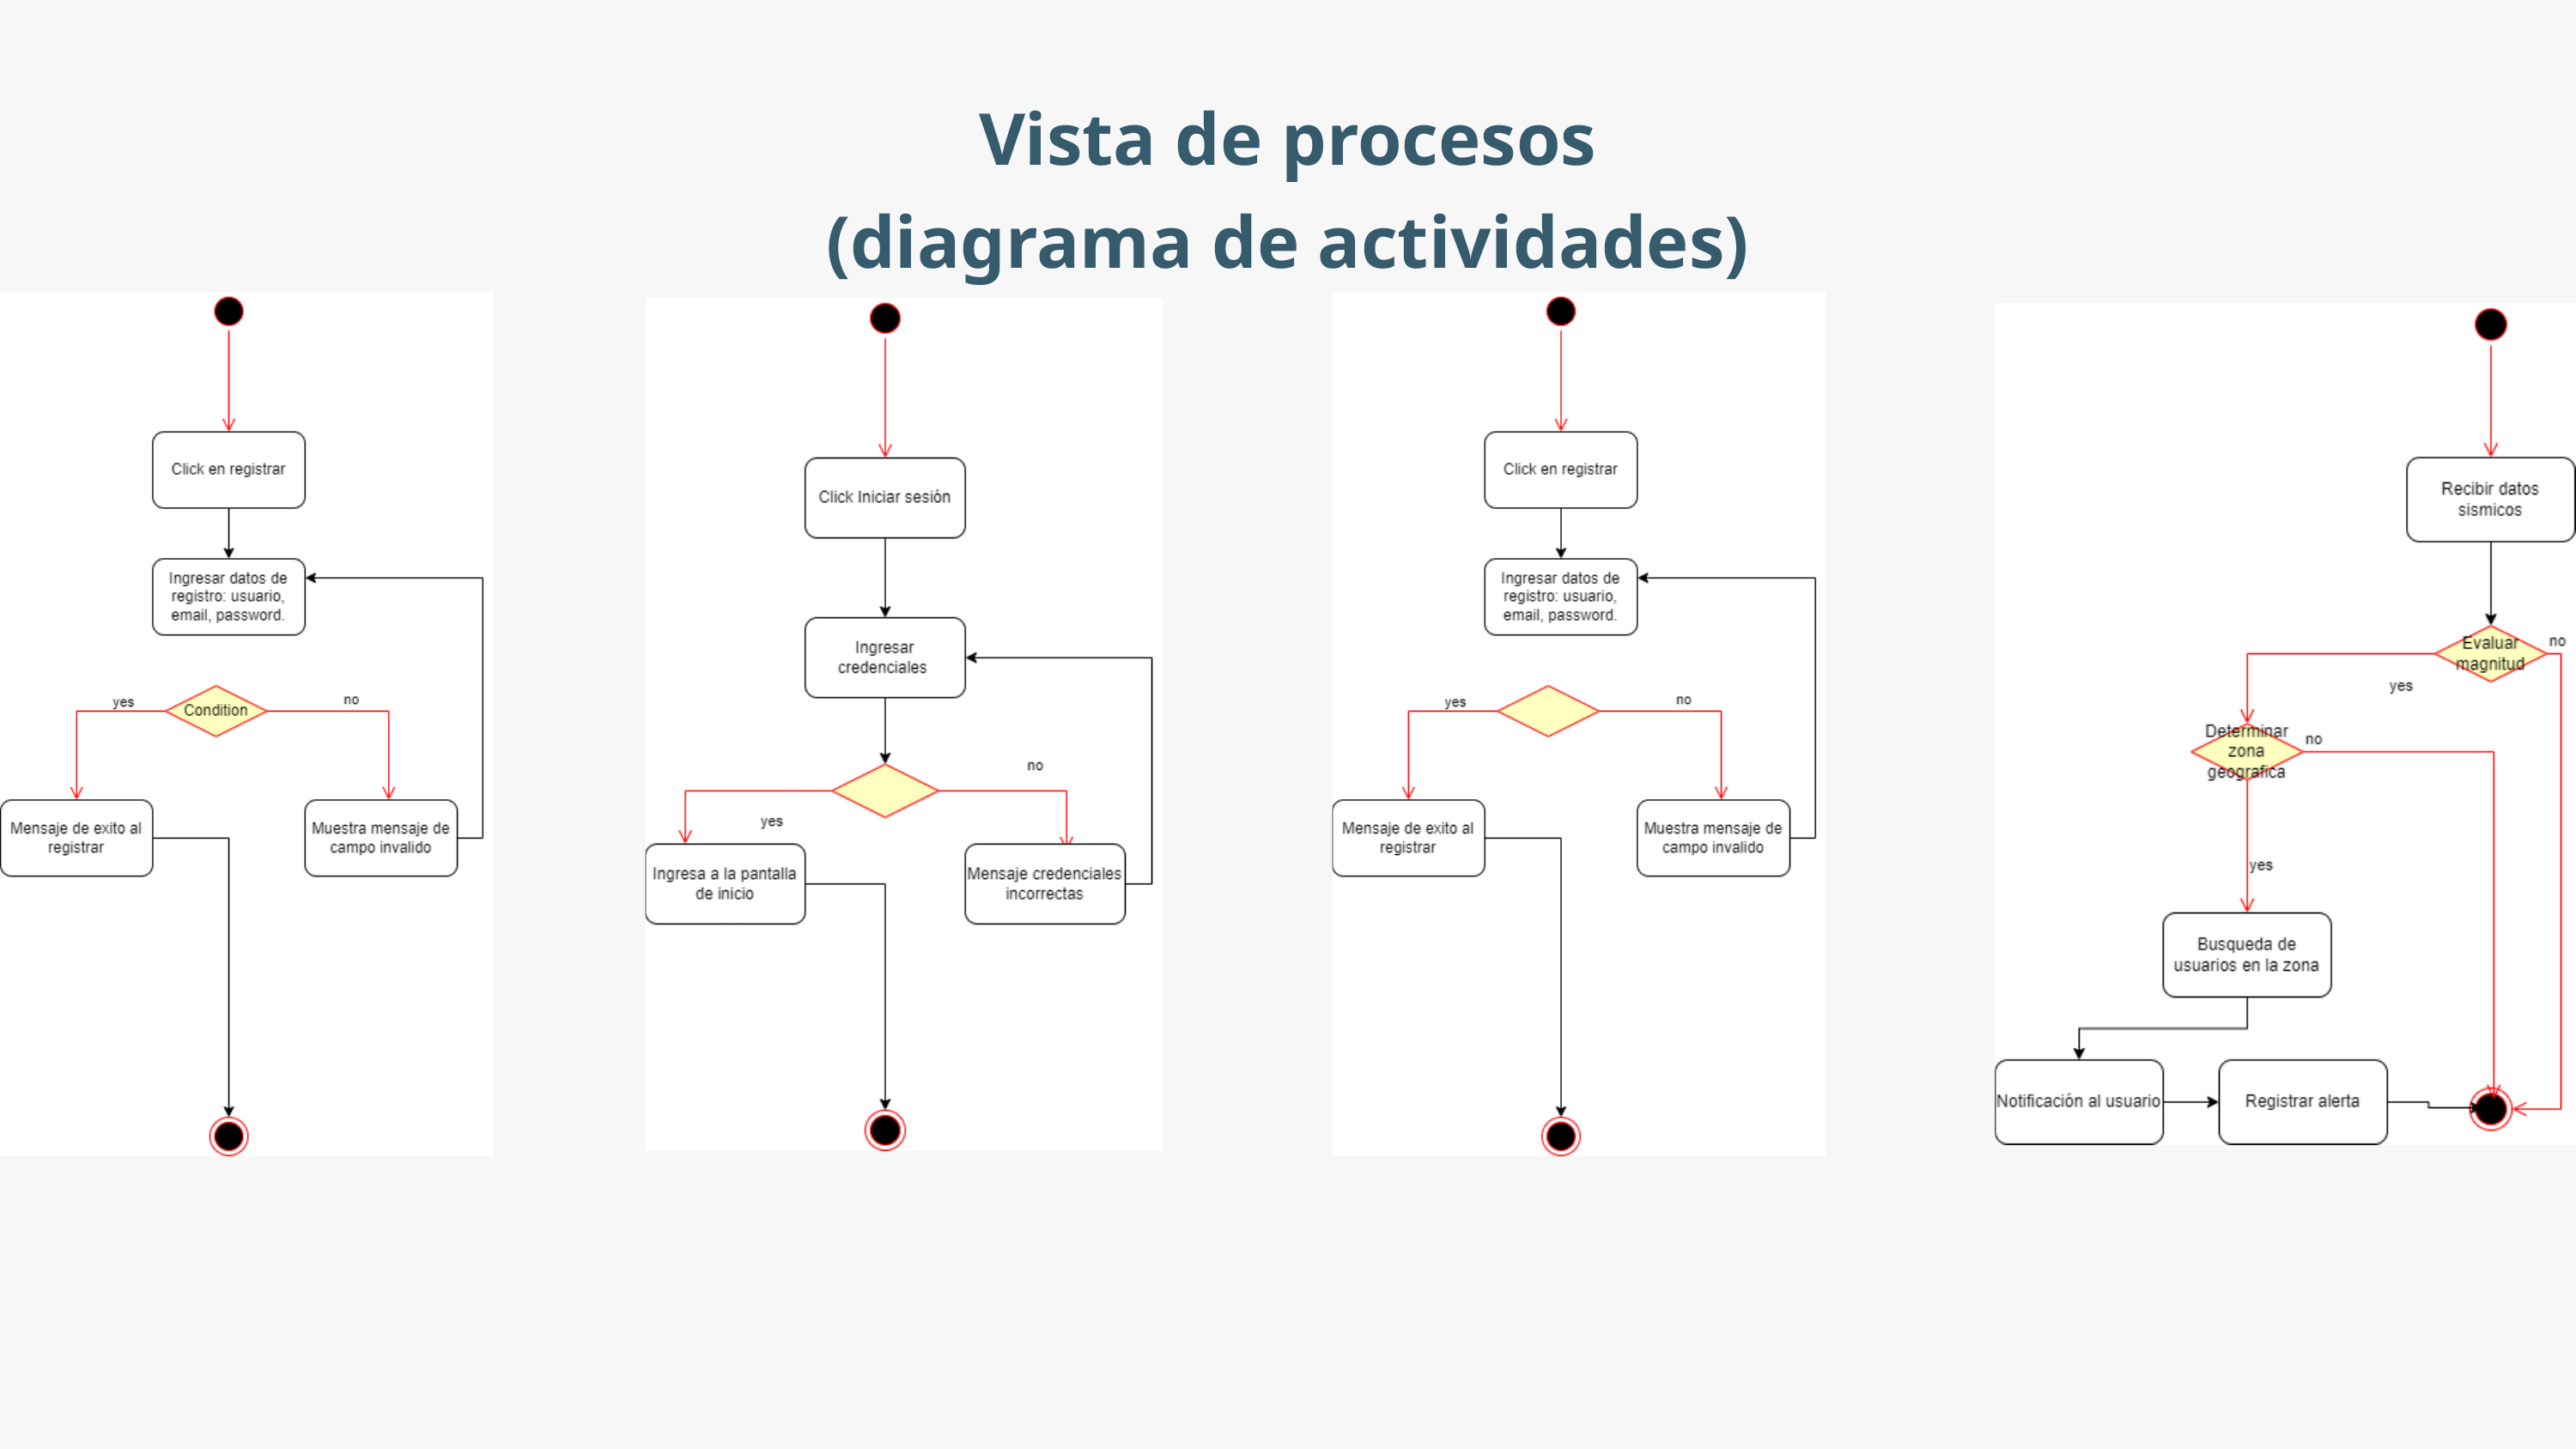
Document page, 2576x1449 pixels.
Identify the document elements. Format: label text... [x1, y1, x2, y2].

text_box [645, 298, 1163, 1151]
text_box [1332, 292, 1826, 1156]
text_box Vista de procesos (diagrama de actividades) [768, 76, 1808, 282]
text_box [1995, 303, 2576, 1145]
text_box [0, 292, 494, 1156]
